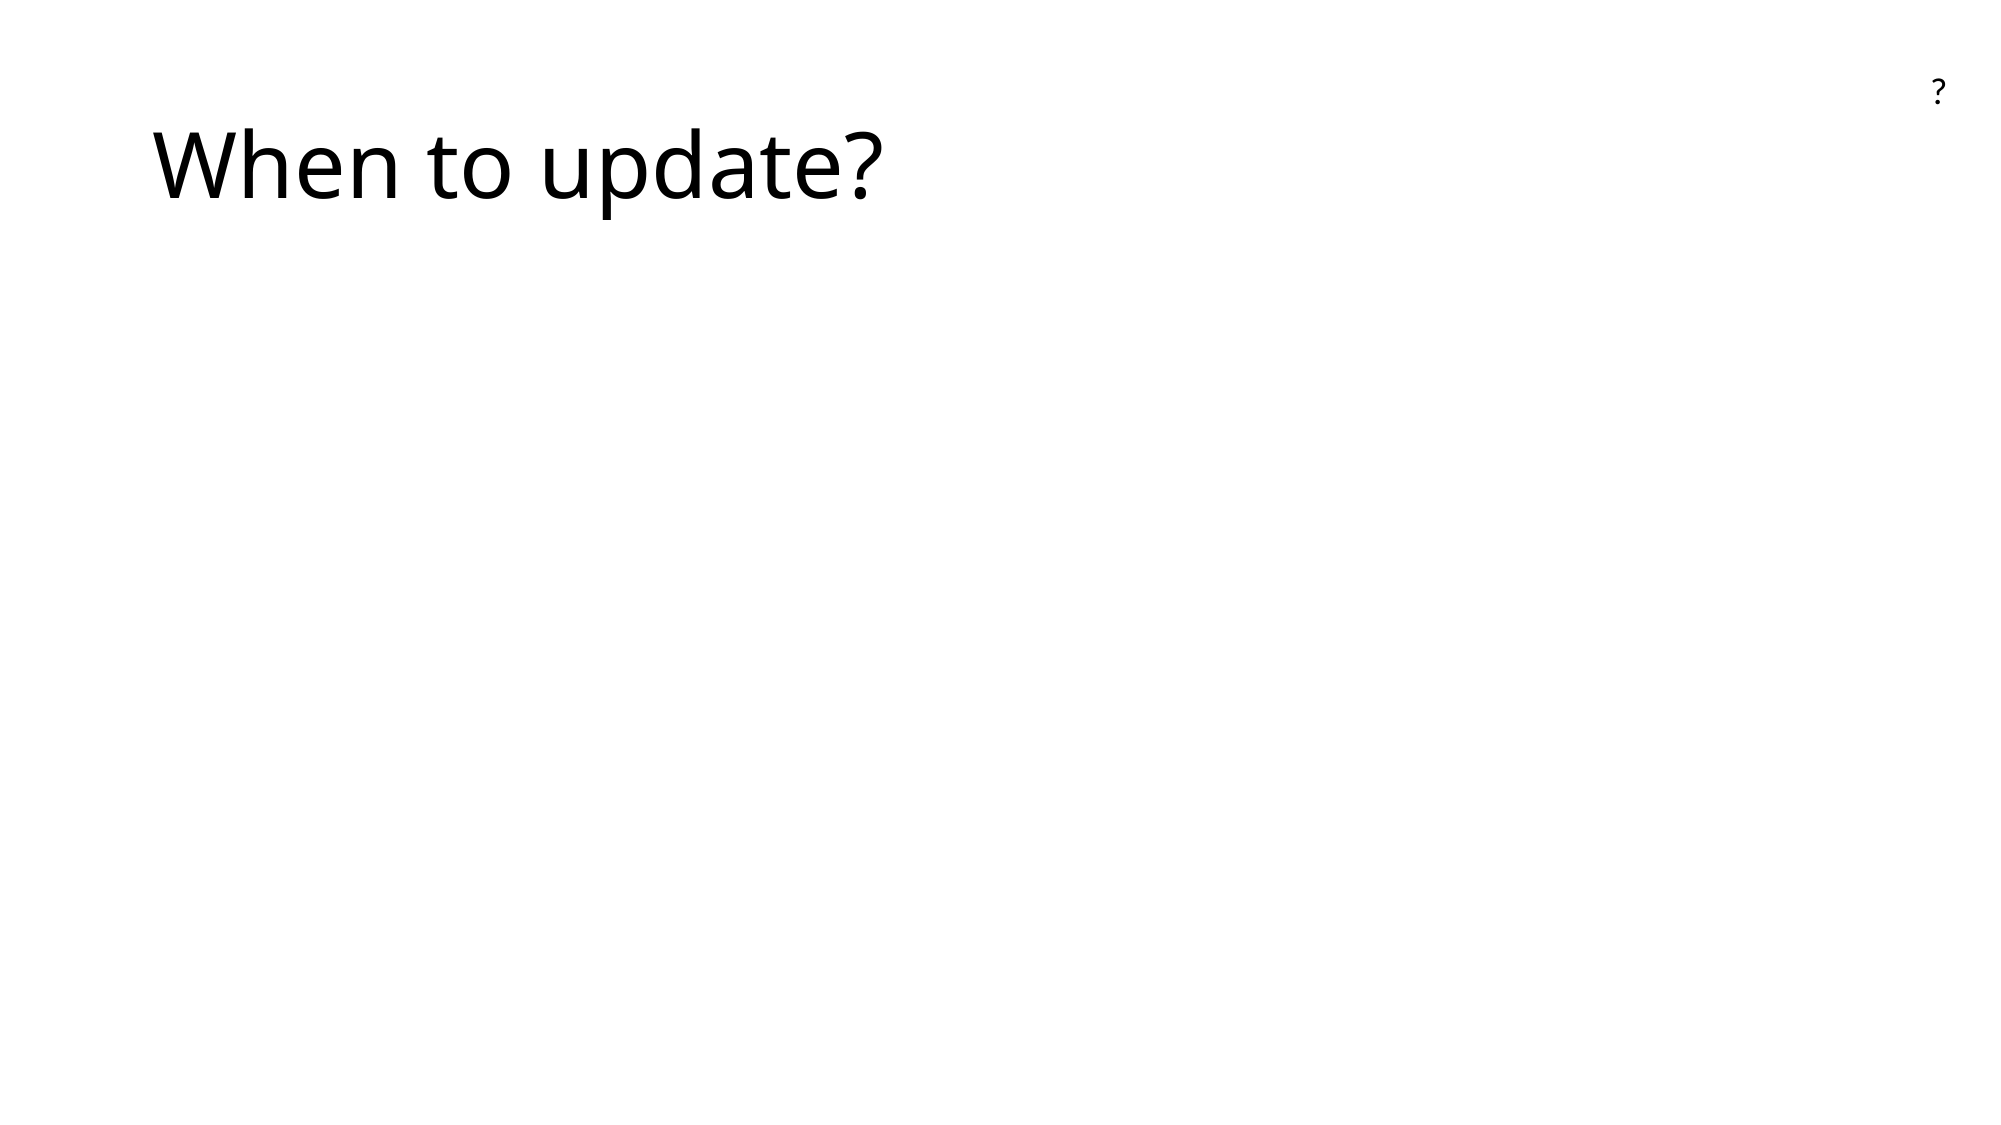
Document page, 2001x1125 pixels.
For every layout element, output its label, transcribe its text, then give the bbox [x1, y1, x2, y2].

text_box ? [1915, 59, 1963, 120]
title When to update? [137, 59, 1863, 278]
